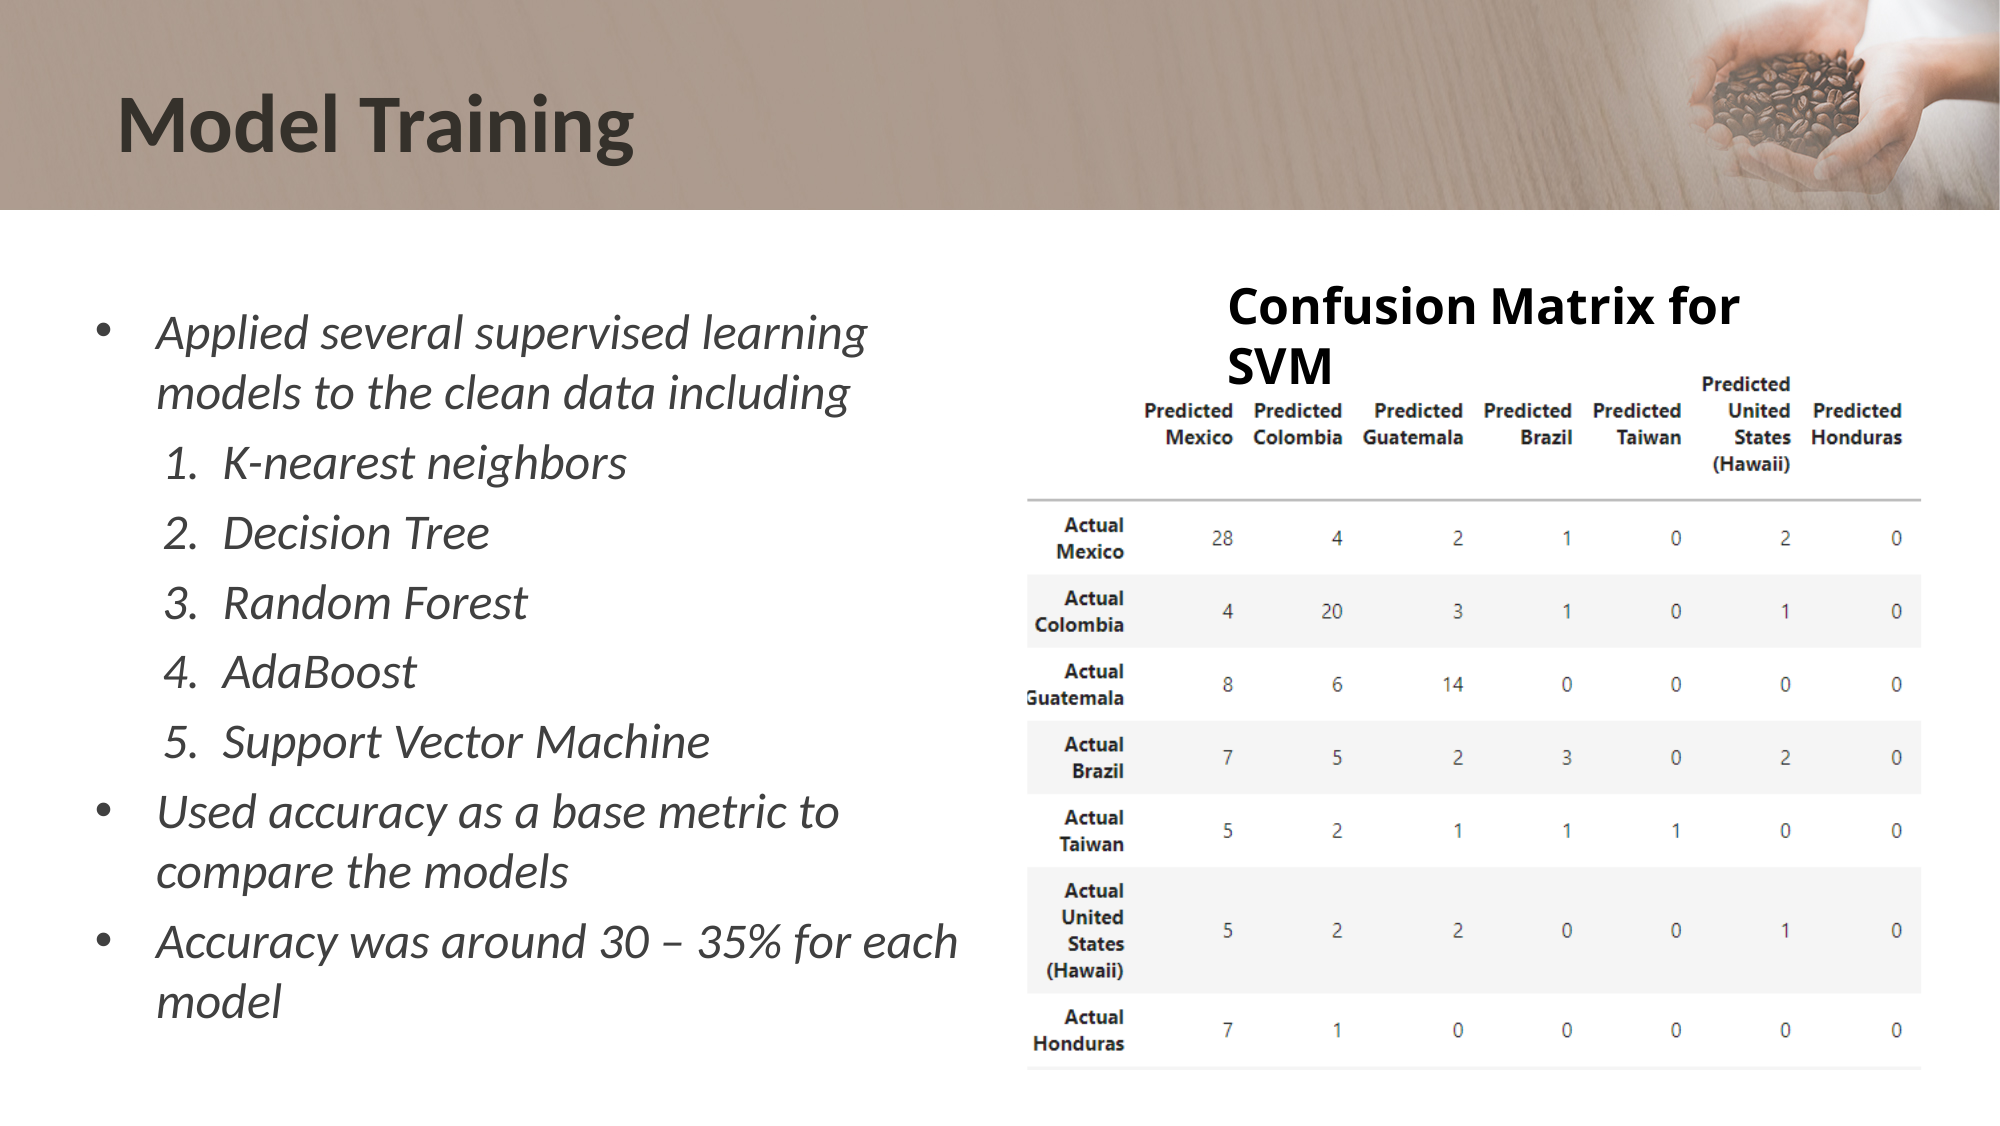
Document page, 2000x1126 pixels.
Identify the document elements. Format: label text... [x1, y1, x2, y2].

picture [0, 0, 2000, 1125]
title Model Training [99, 53, 1900, 185]
list Applied several supervised learning models to the clean data including 1. K-nearest neighbors 2. Decision Tree 3. Random Forest 4. AdaBoost 5. Support Vector Machine Used accuracy as a base metric to compare the models Accuracy was around 30 – 35% for each model [78, 290, 988, 1083]
text_box Confusion Matrix for SVM [1212, 267, 1780, 358]
